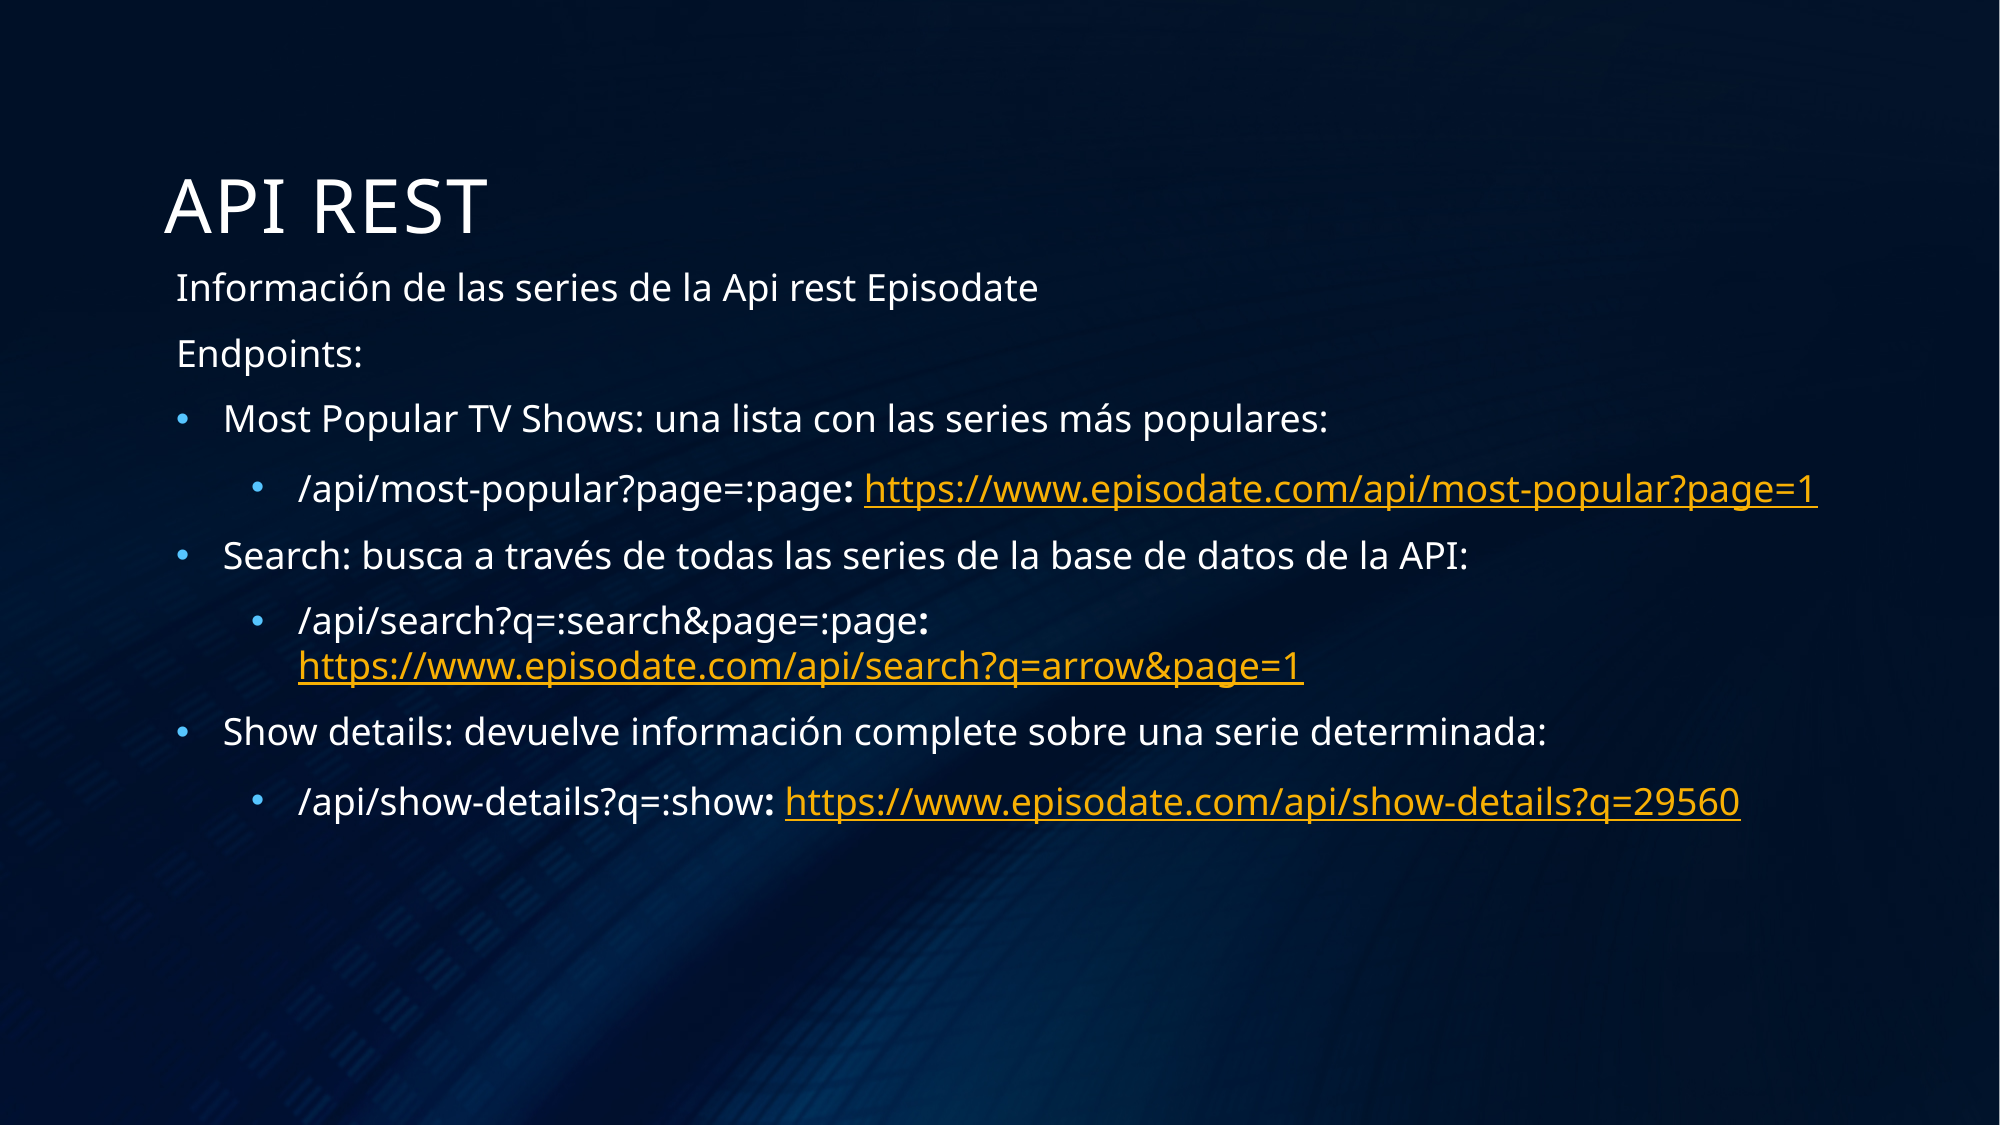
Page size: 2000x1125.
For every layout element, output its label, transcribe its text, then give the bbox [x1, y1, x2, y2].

list Información de las series de la Api rest Episodate Endpoints: Most Popular TV Shows: una lista con las series más populares: /api/most-popular?page=:page: https://www.episodate.com/api/most-popular?page=1 Search: busca a través de todas las series de la base de datos de la API: /api/search?q=:search&page=:page: https://www.episodate.com/api/search?q=arrow&page=1 Show details: devuelve información complete sobre una serie determinada: /api/show-details?q=:show: https://www.episodate.com/api/show-details?q=29560 [161, 262, 1886, 988]
picture [0, 0, 2000, 1125]
title API REST [149, 90, 1839, 258]
